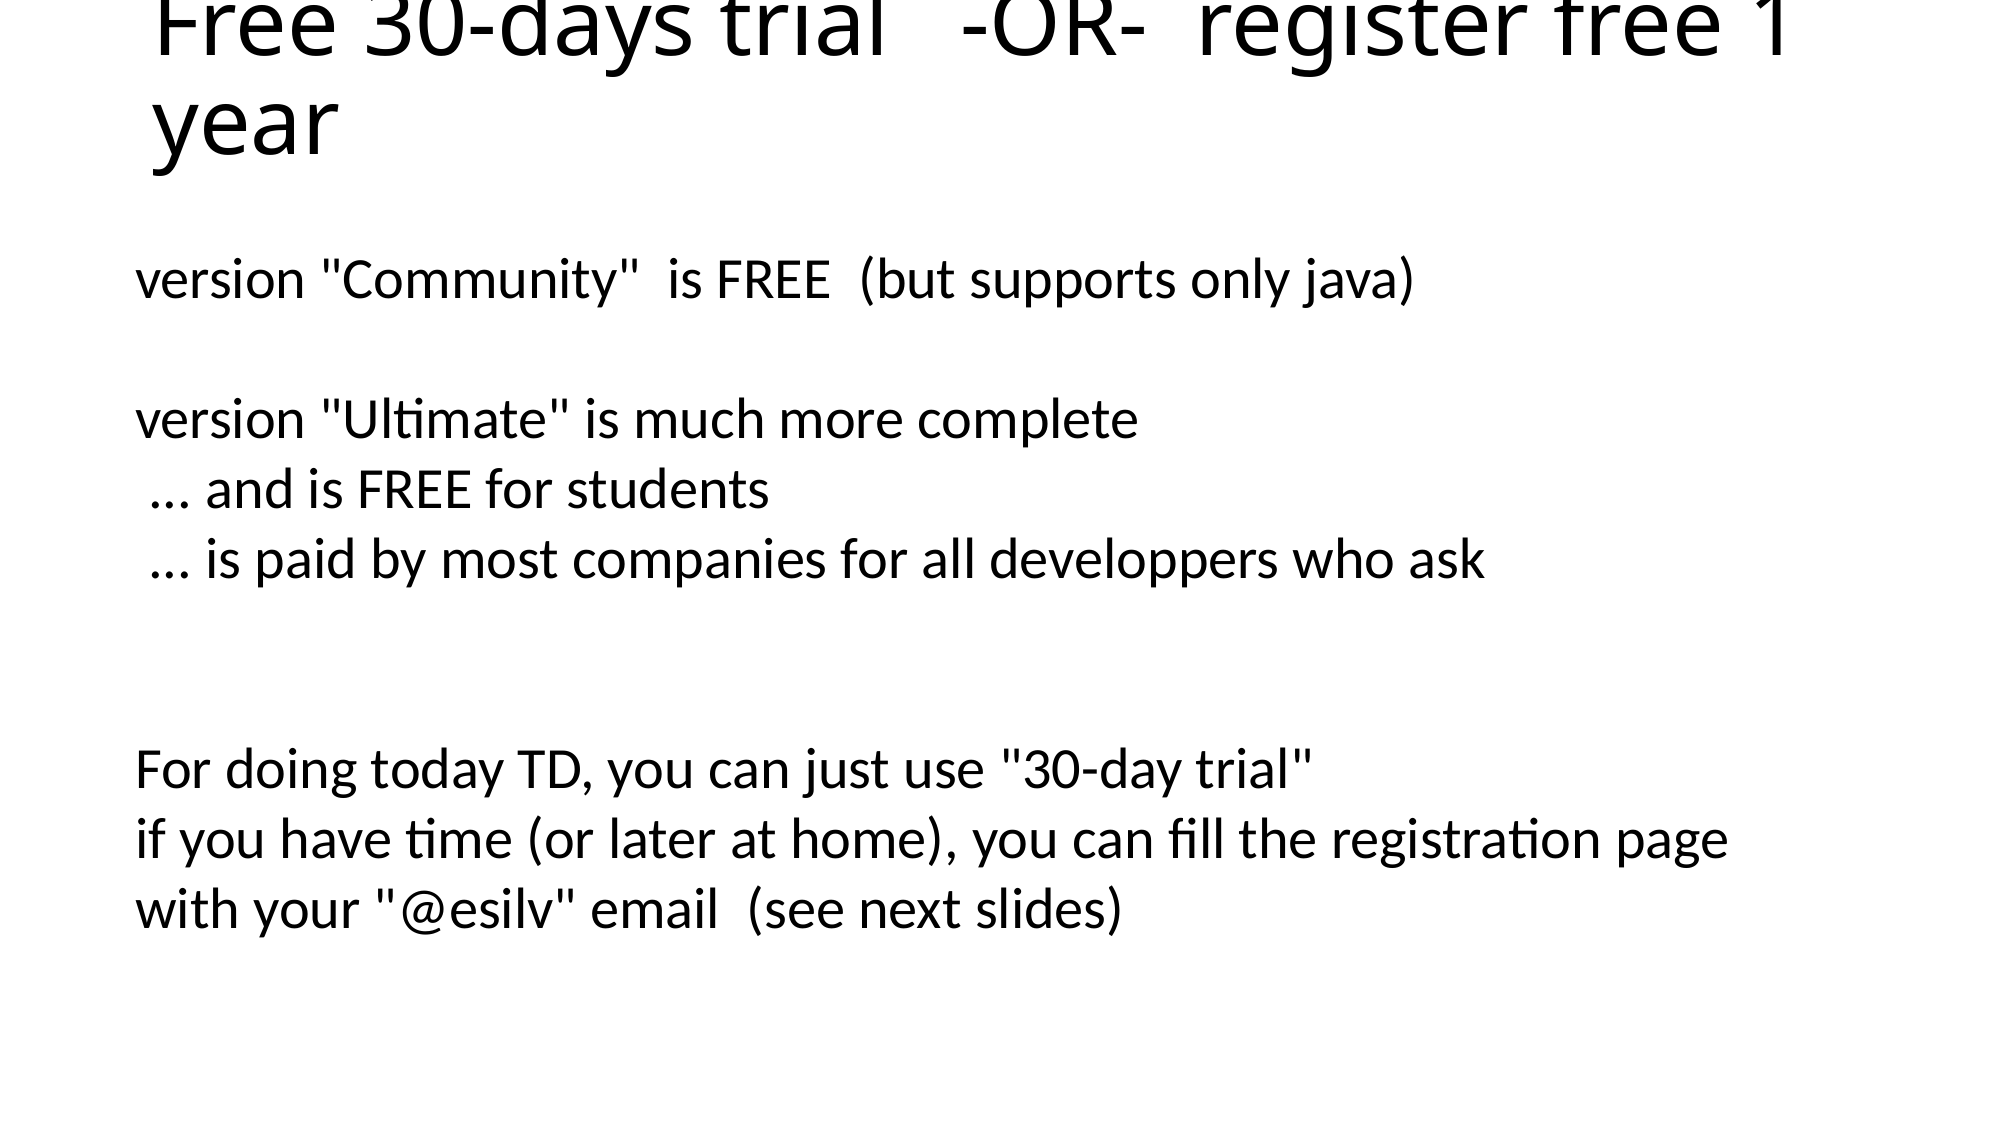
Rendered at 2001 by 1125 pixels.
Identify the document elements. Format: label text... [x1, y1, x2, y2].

text_box version "Community" is FREE (but supports only java) version "Ultimate" is much more complete ... and is FREE for students ... is paid by most companies for all developpers who ask For doing today TD, you can just use "30-day trial" if you have time (or later at home), you can fill the registration page with your "@esilv" email (see next slides) [120, 232, 1967, 948]
title Free 30-days trial -OR- register free 1 year [137, 0, 1863, 151]
